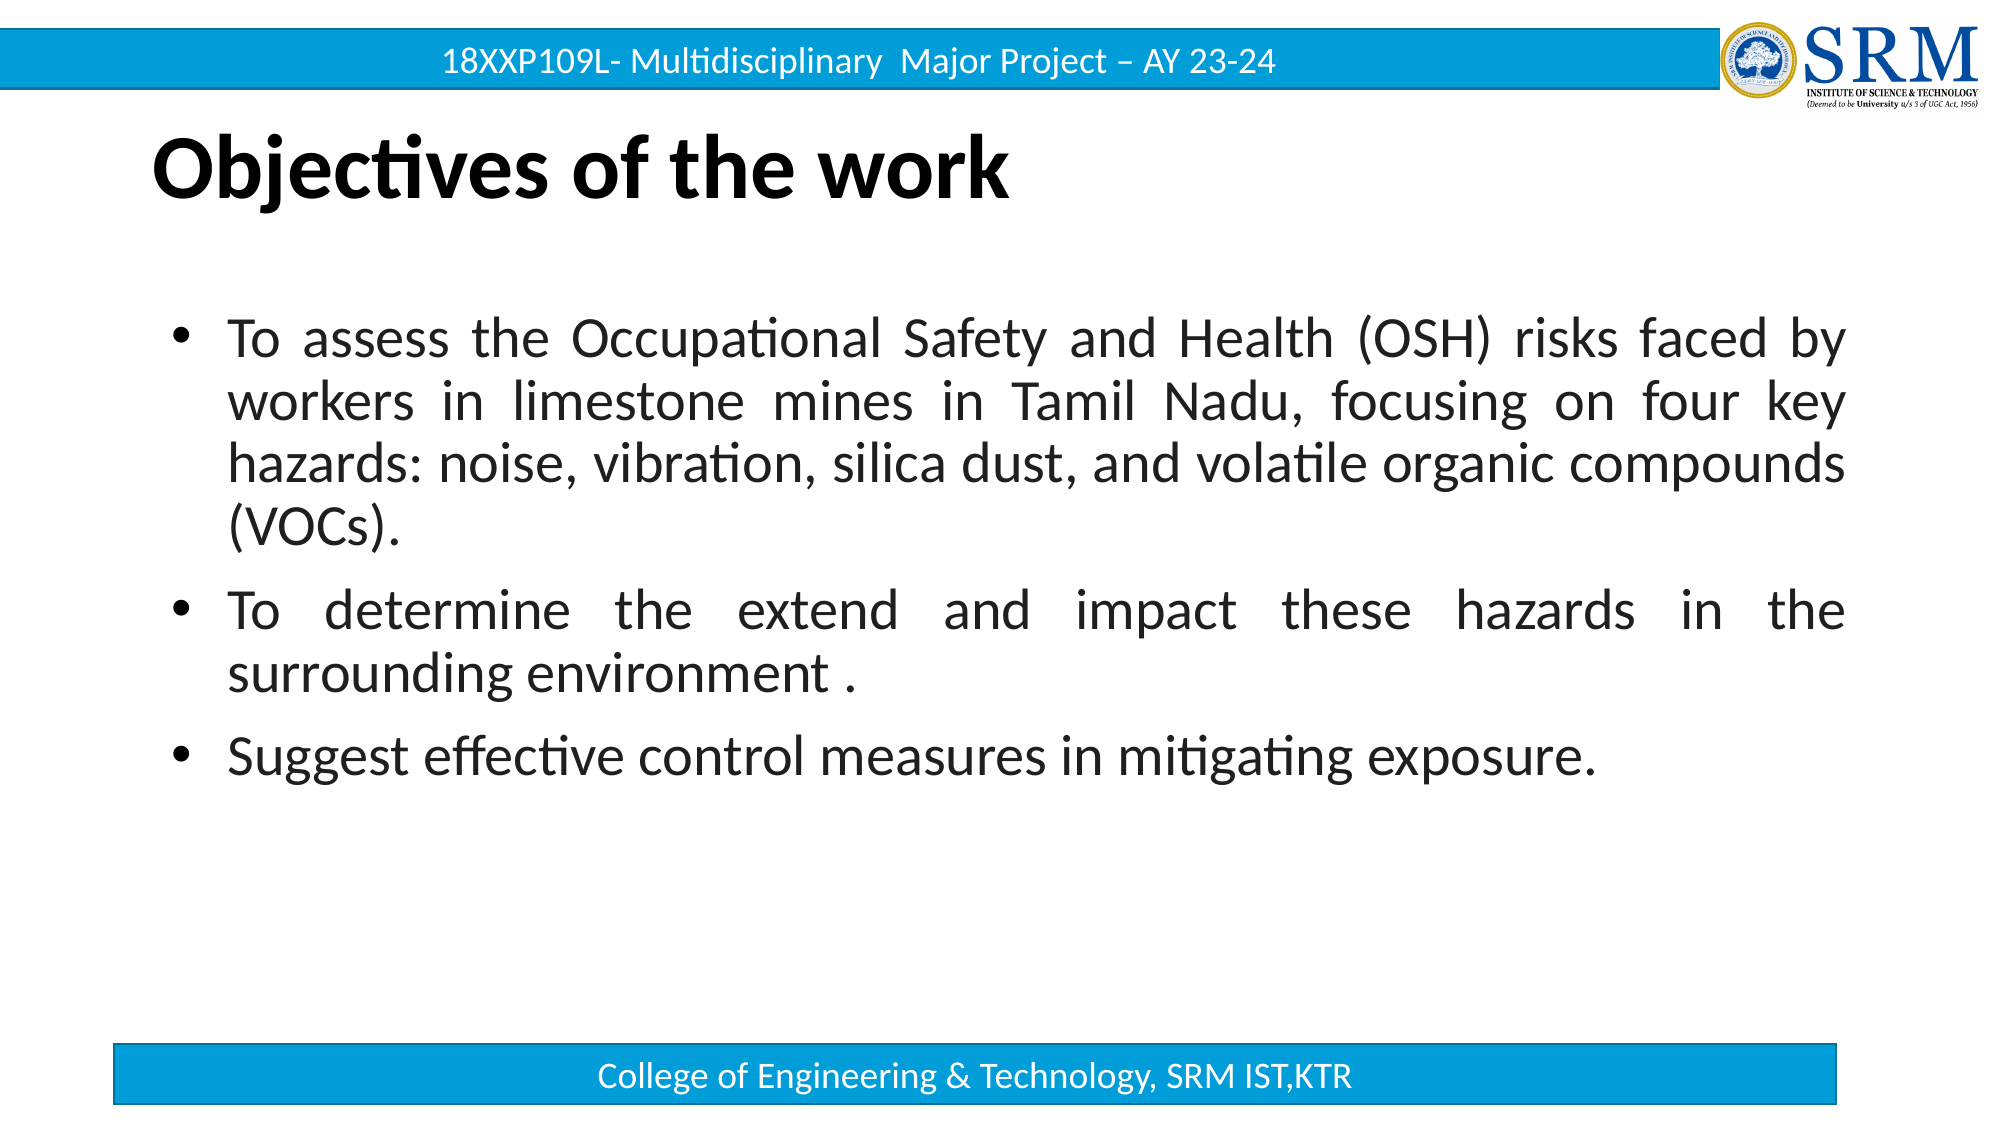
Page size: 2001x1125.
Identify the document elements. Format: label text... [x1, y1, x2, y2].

list To assess the Occupational Safety and Health (OSH) risks faced by workers in limestone mines in Tamil Nadu, focusing on four key hazards: noise, vibration, silica dust, and volatile organic compounds (VOCs). To determine the extend and impact these hazards in the surrounding environment . Suggest effective control measures in mitigating exposure. [137, 299, 1863, 1014]
title Objectives of the work [137, 59, 1863, 278]
picture [1719, 16, 1984, 114]
